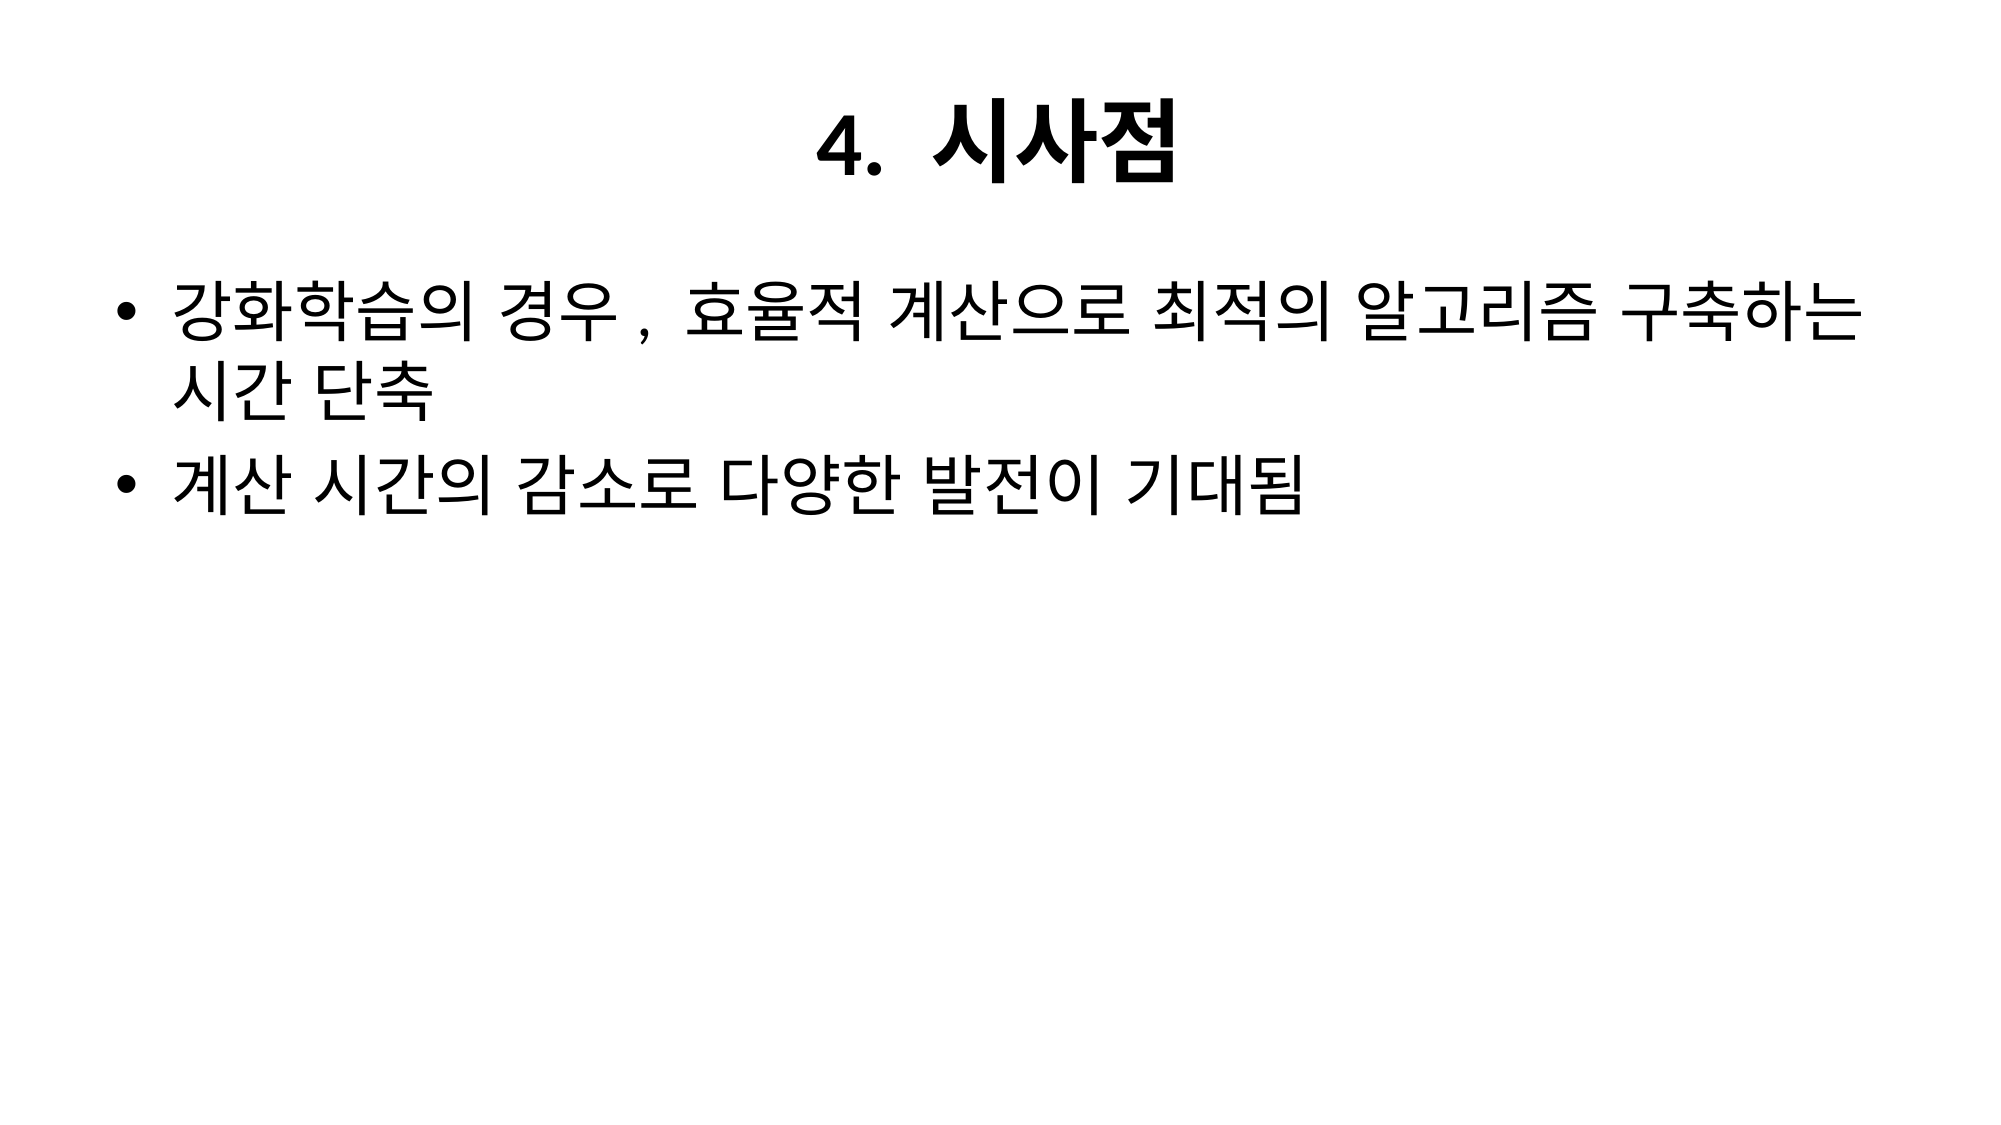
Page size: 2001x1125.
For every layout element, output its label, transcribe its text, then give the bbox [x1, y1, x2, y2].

title 4. 시사점 [99, 45, 1900, 233]
list 강화학습의 경우, 효율적 계산으로 최적의 알고리즘 구축하는 시간 단축 계산 시간의 감소로 다양한 발전이 기대됨 [99, 262, 1900, 1005]
